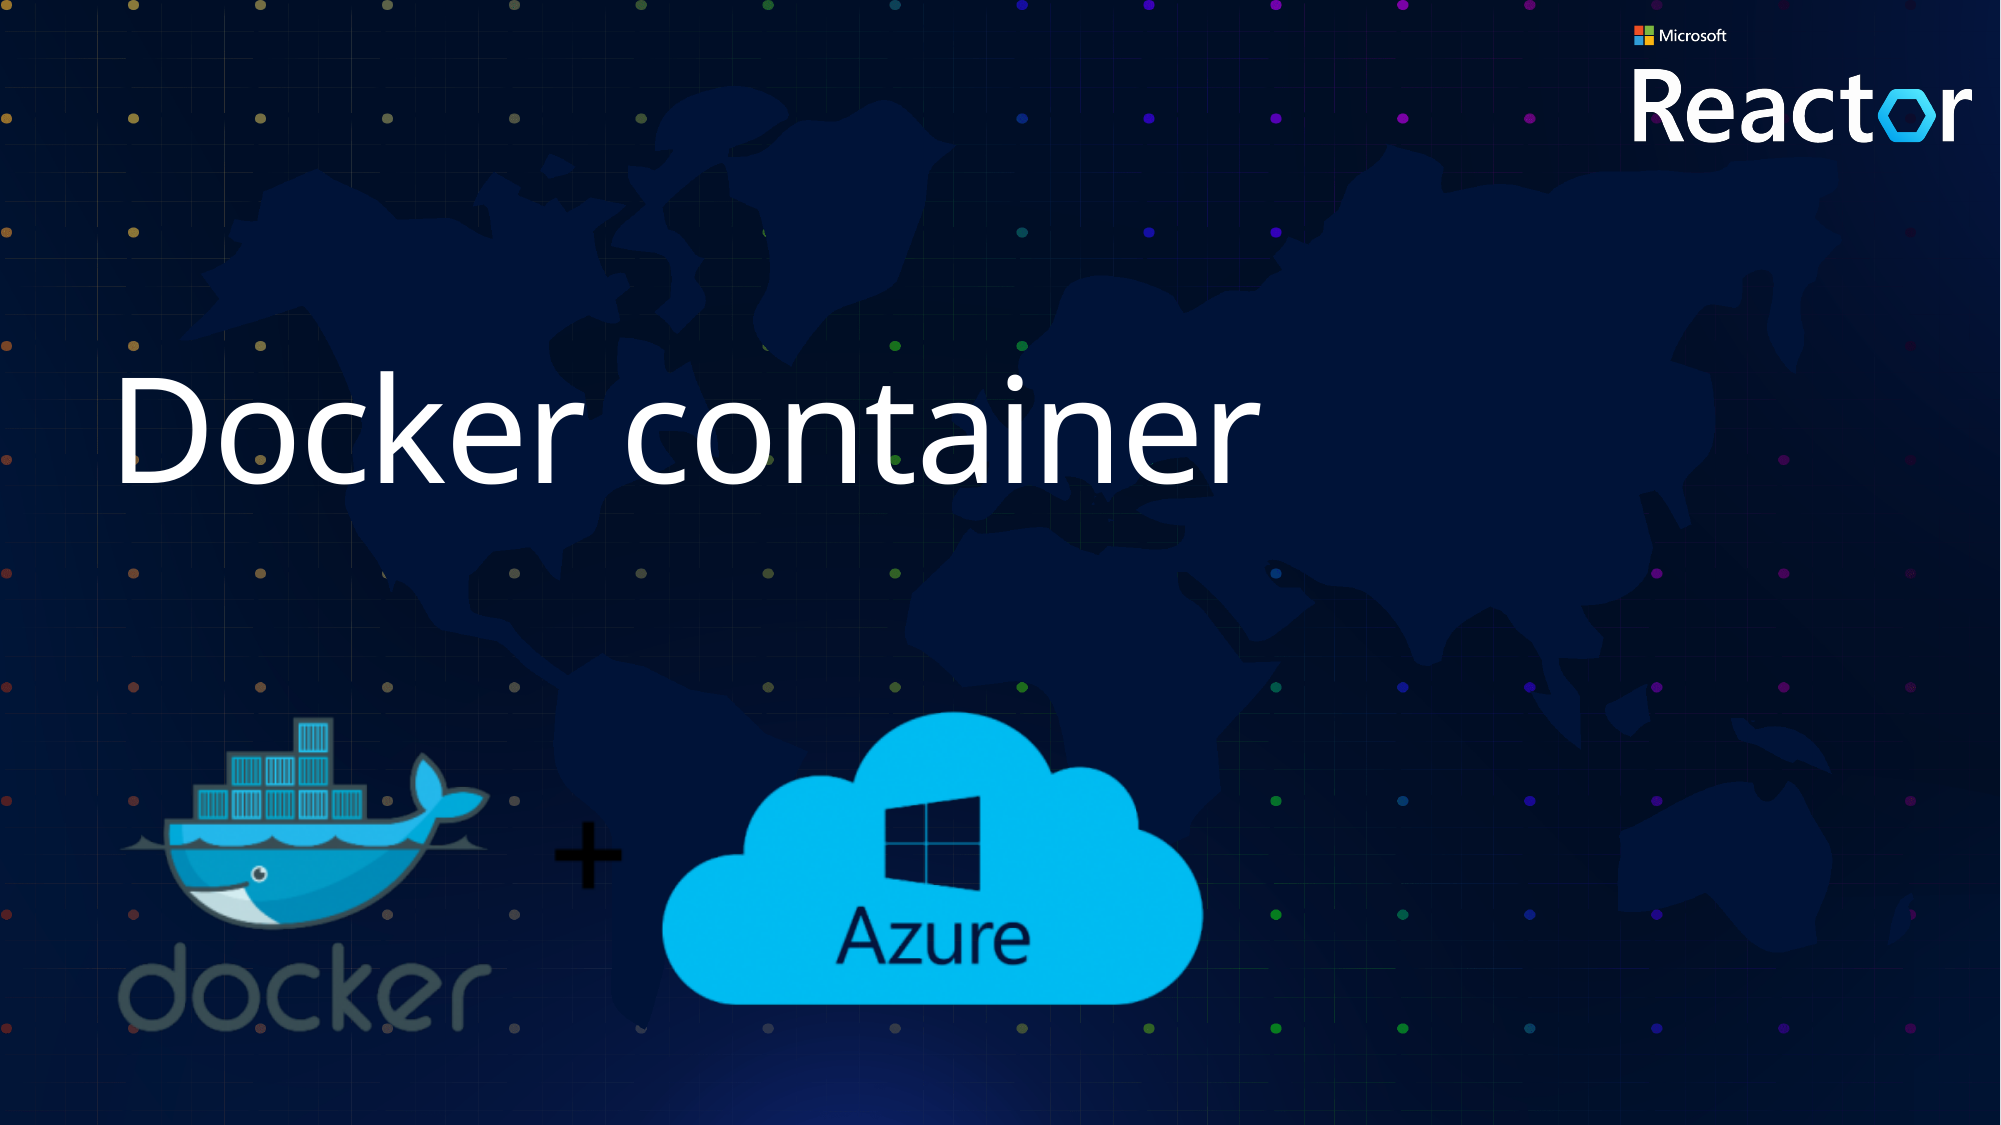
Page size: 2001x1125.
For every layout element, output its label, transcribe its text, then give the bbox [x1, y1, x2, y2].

picture [0, 0, 2001, 1125]
title Docker container [93, 341, 1956, 533]
